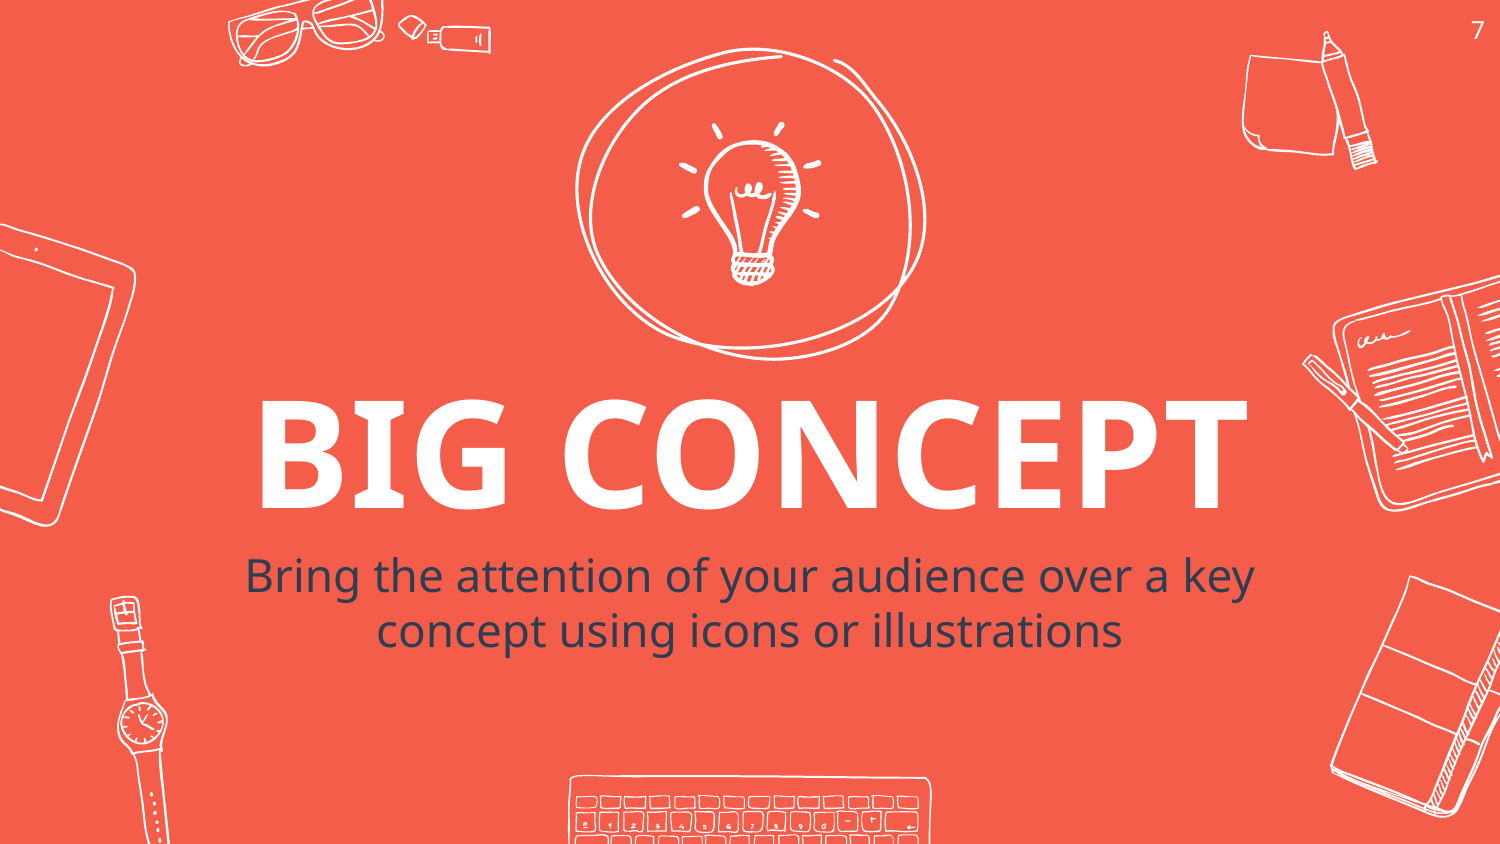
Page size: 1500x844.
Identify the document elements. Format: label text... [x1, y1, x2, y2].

subtitle Bring the attention of your audience over a key concept using icons or illustrations [225, 531, 1275, 661]
text_box [711, 123, 723, 140]
text_box [681, 206, 700, 219]
slide_number 7 [1435, 0, 1500, 53]
text_box [576, 49, 925, 360]
text_box [703, 140, 801, 287]
text_box [803, 160, 822, 169]
title BIG CONCEPT [225, 400, 1275, 531]
text_box [679, 162, 697, 174]
text_box [773, 121, 785, 137]
text_box [802, 208, 820, 219]
